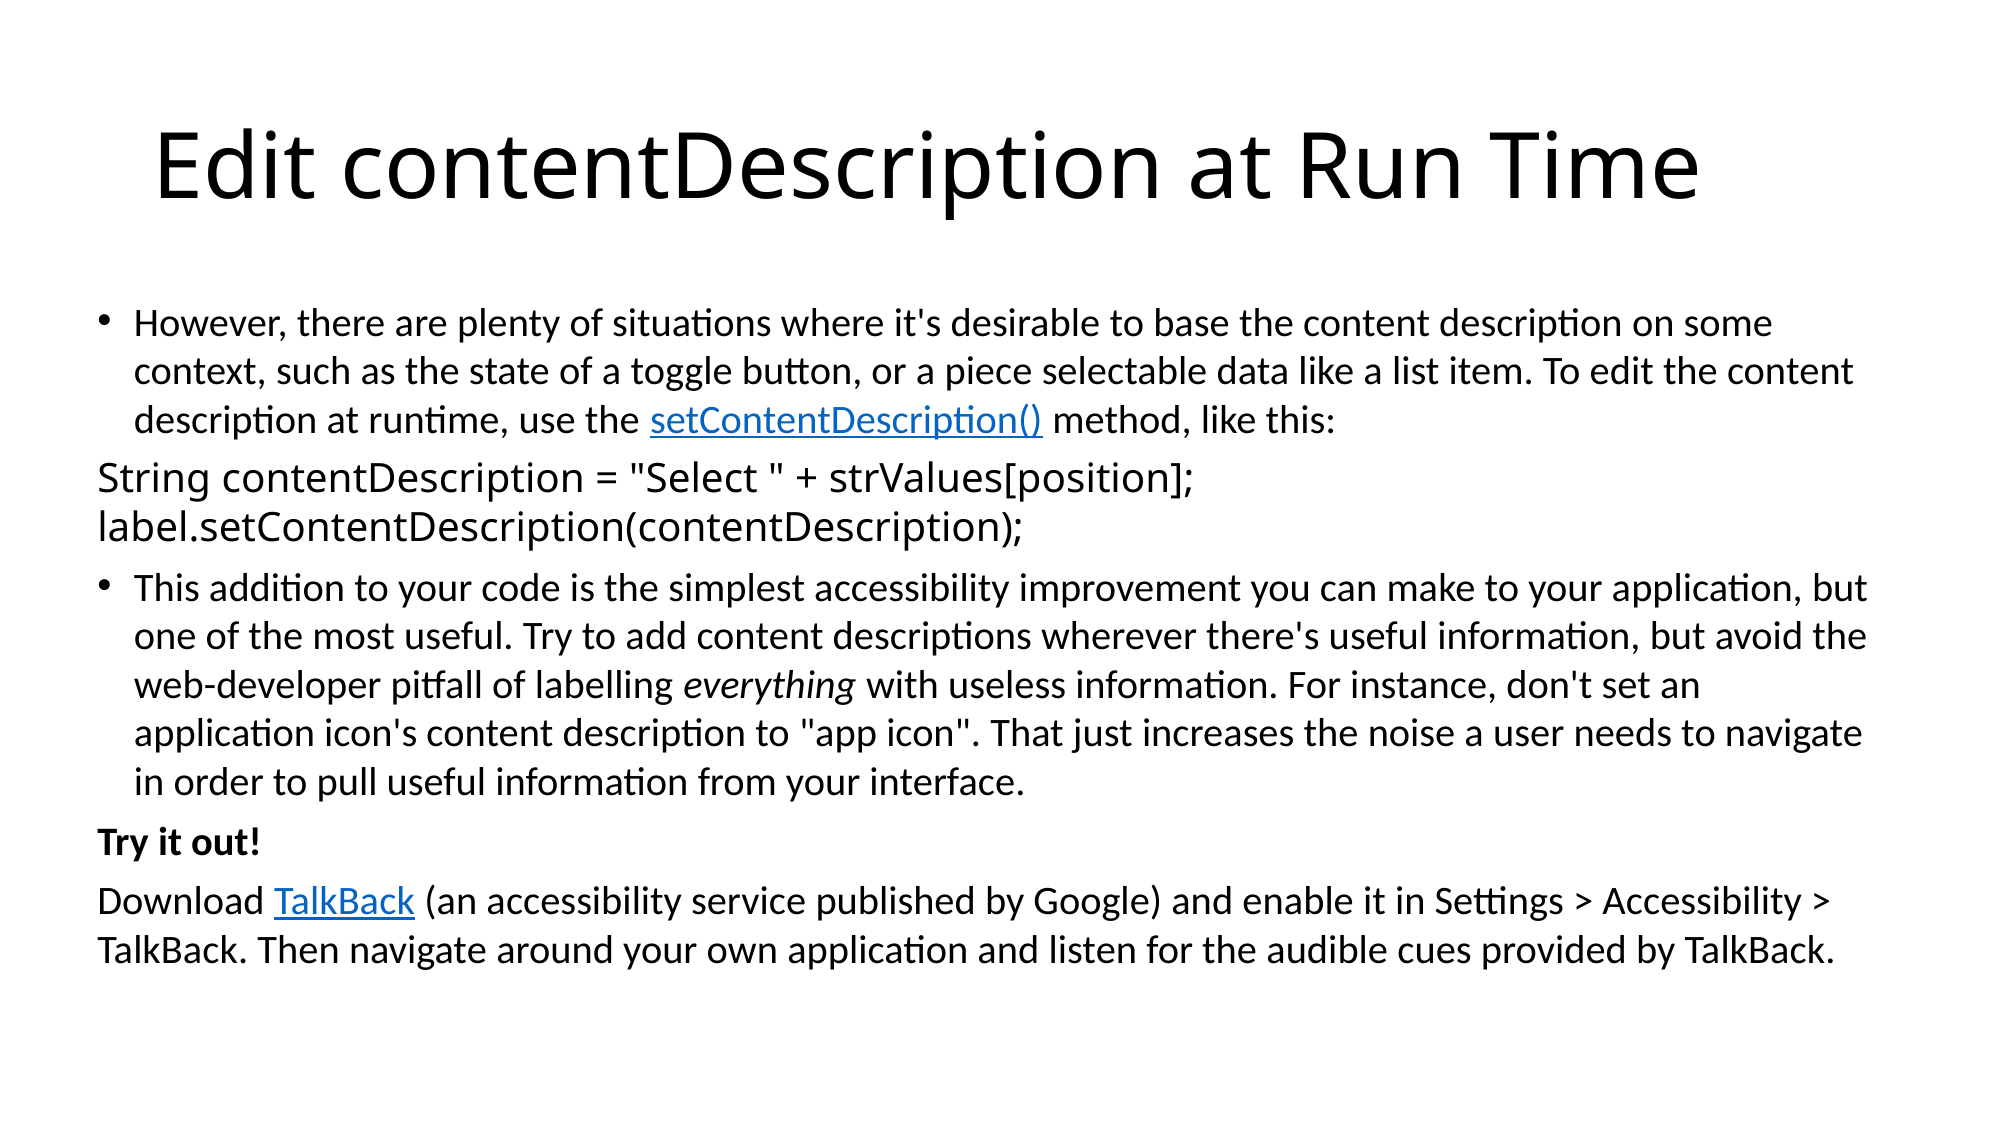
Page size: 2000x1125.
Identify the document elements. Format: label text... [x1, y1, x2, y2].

title Edit contentDescription at Run Time [137, 59, 1862, 278]
list However, there are plenty of situations where it's desirable to base the content description on some context, such as the state of a toggle button, or a piece selectable data like a list item. To edit the content description at runtime, use the setContentDescription() method, like this: String contentDescription = "Select " + strValues[position]; label.setContentDescription(contentDescription); This addition to your code is the simplest accessibility improvement you can make to your application, but one of the most useful. Try to add content descriptions wherever there's useful information, but avoid the web-developer pitfall of labelling everything with useless information. For instance, don't set an application icon's content description to "app icon". That just increases the noise a user needs to navigate in order to pull useful information from your interface. Try it out! Download TalkBack (an accessibility service published by Google) and enable it in Settings > Accessibility > TalkBack. Then navigate around your own application and listen for the audible cues provided by TalkBack. [82, 288, 1904, 999]
